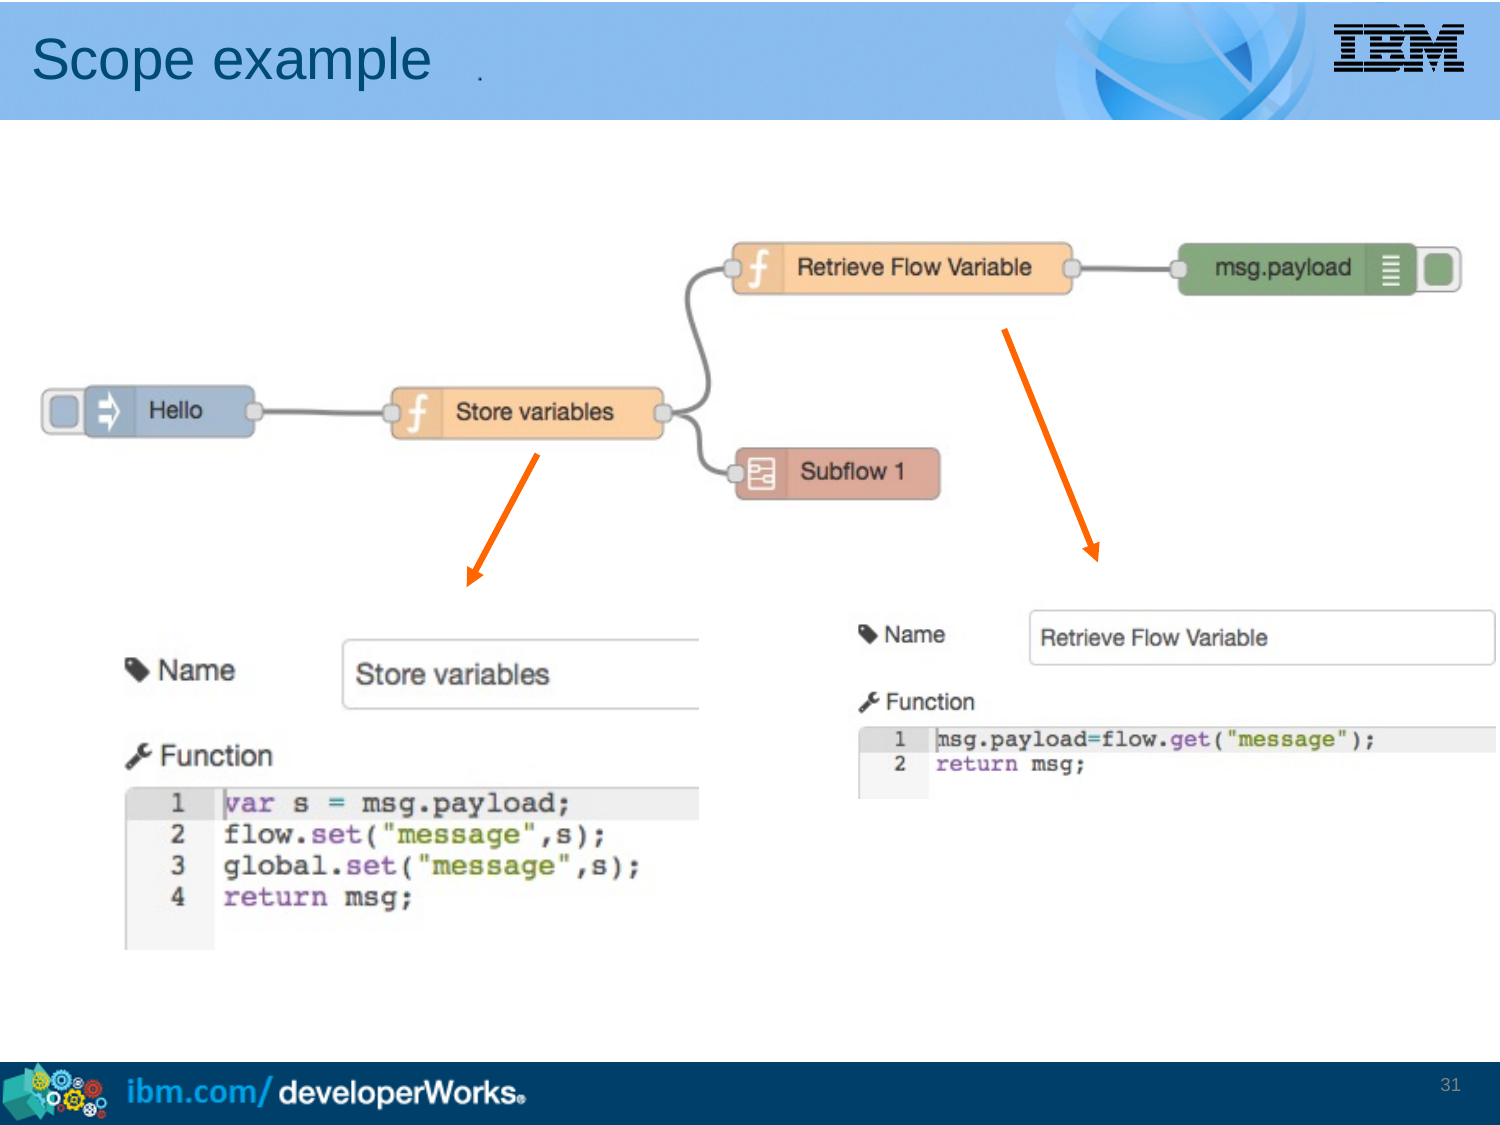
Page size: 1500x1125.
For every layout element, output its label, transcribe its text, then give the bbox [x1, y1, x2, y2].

picture [834, 586, 1496, 799]
title Scope example [16, 7, 1271, 111]
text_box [466, 453, 538, 588]
picture [0, 1062, 1500, 1125]
picture [0, 211, 1500, 510]
slide_number 31 [1411, 1065, 1491, 1117]
picture [89, 630, 699, 951]
picture [0, 0, 1500, 120]
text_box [1003, 328, 1099, 563]
